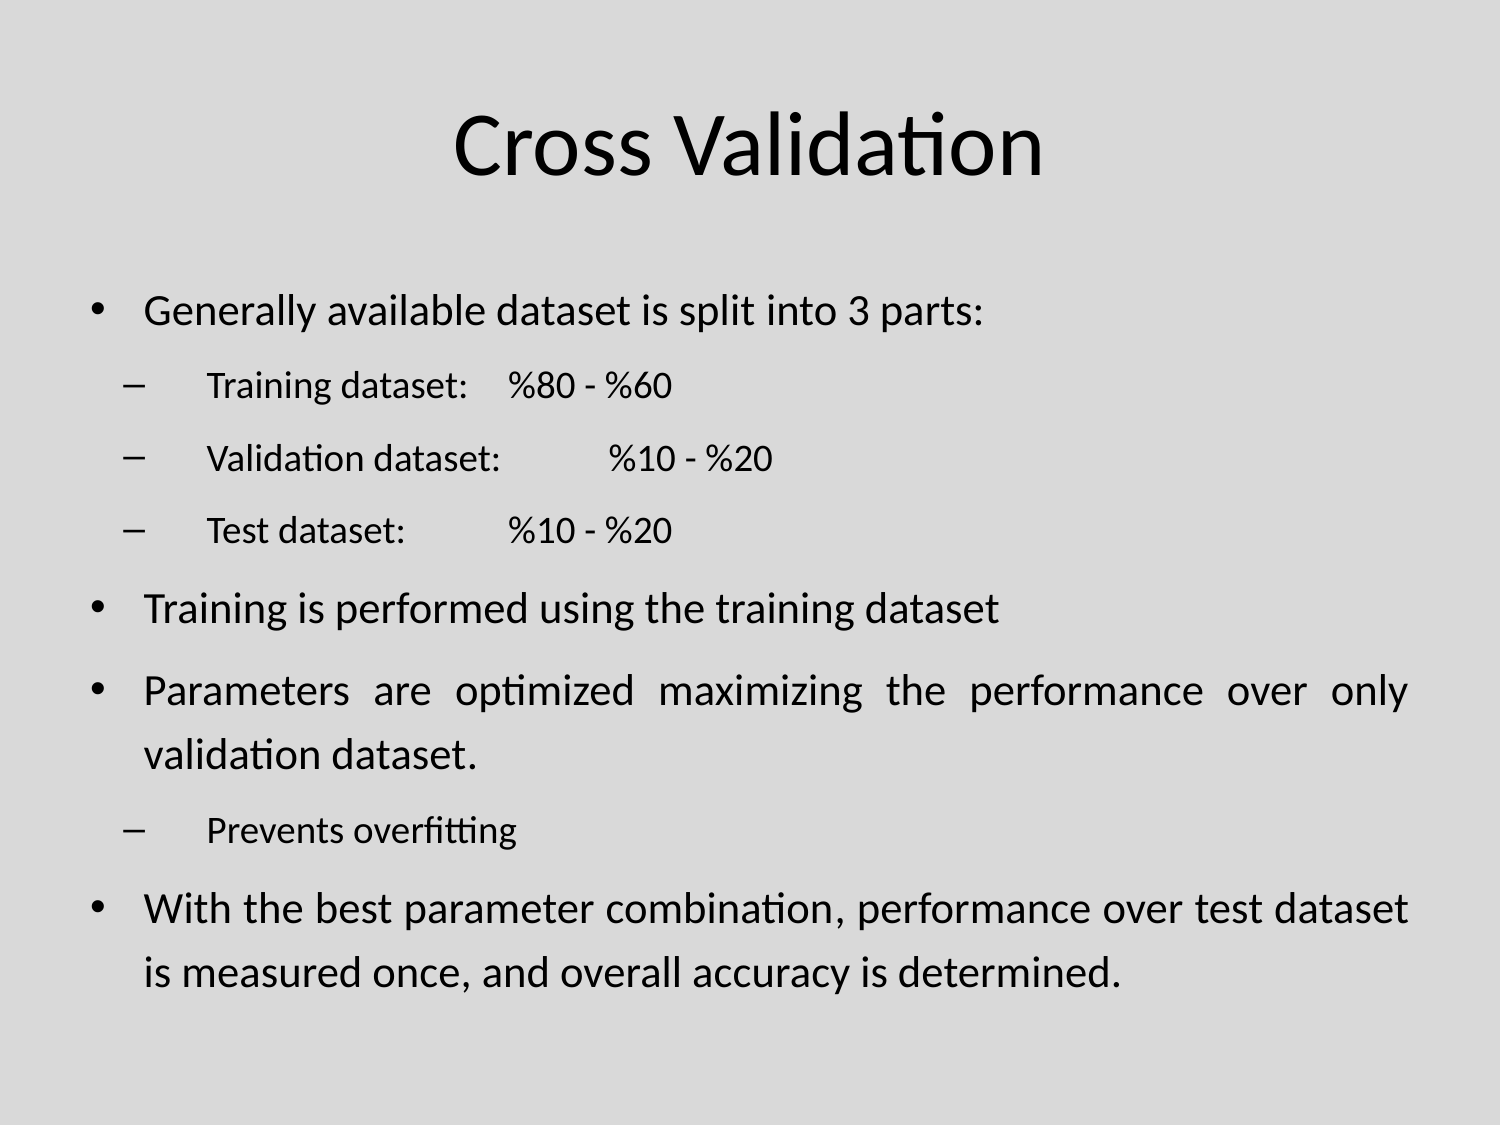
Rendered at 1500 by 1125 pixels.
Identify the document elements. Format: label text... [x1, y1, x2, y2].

title Cross Validation [75, 45, 1425, 233]
list Generally available dataset is split into 3 parts: Training dataset: %80 - %60 Validation dataset: %10 - %20 Test dataset: %10 - %20 Training is performed using the training dataset Parameters are optimized maximizing the performance over only validation dataset. Prevents overfitting With the best parameter combination, performance over test dataset is measured once, and overall accuracy is determined. [75, 262, 1425, 1005]
